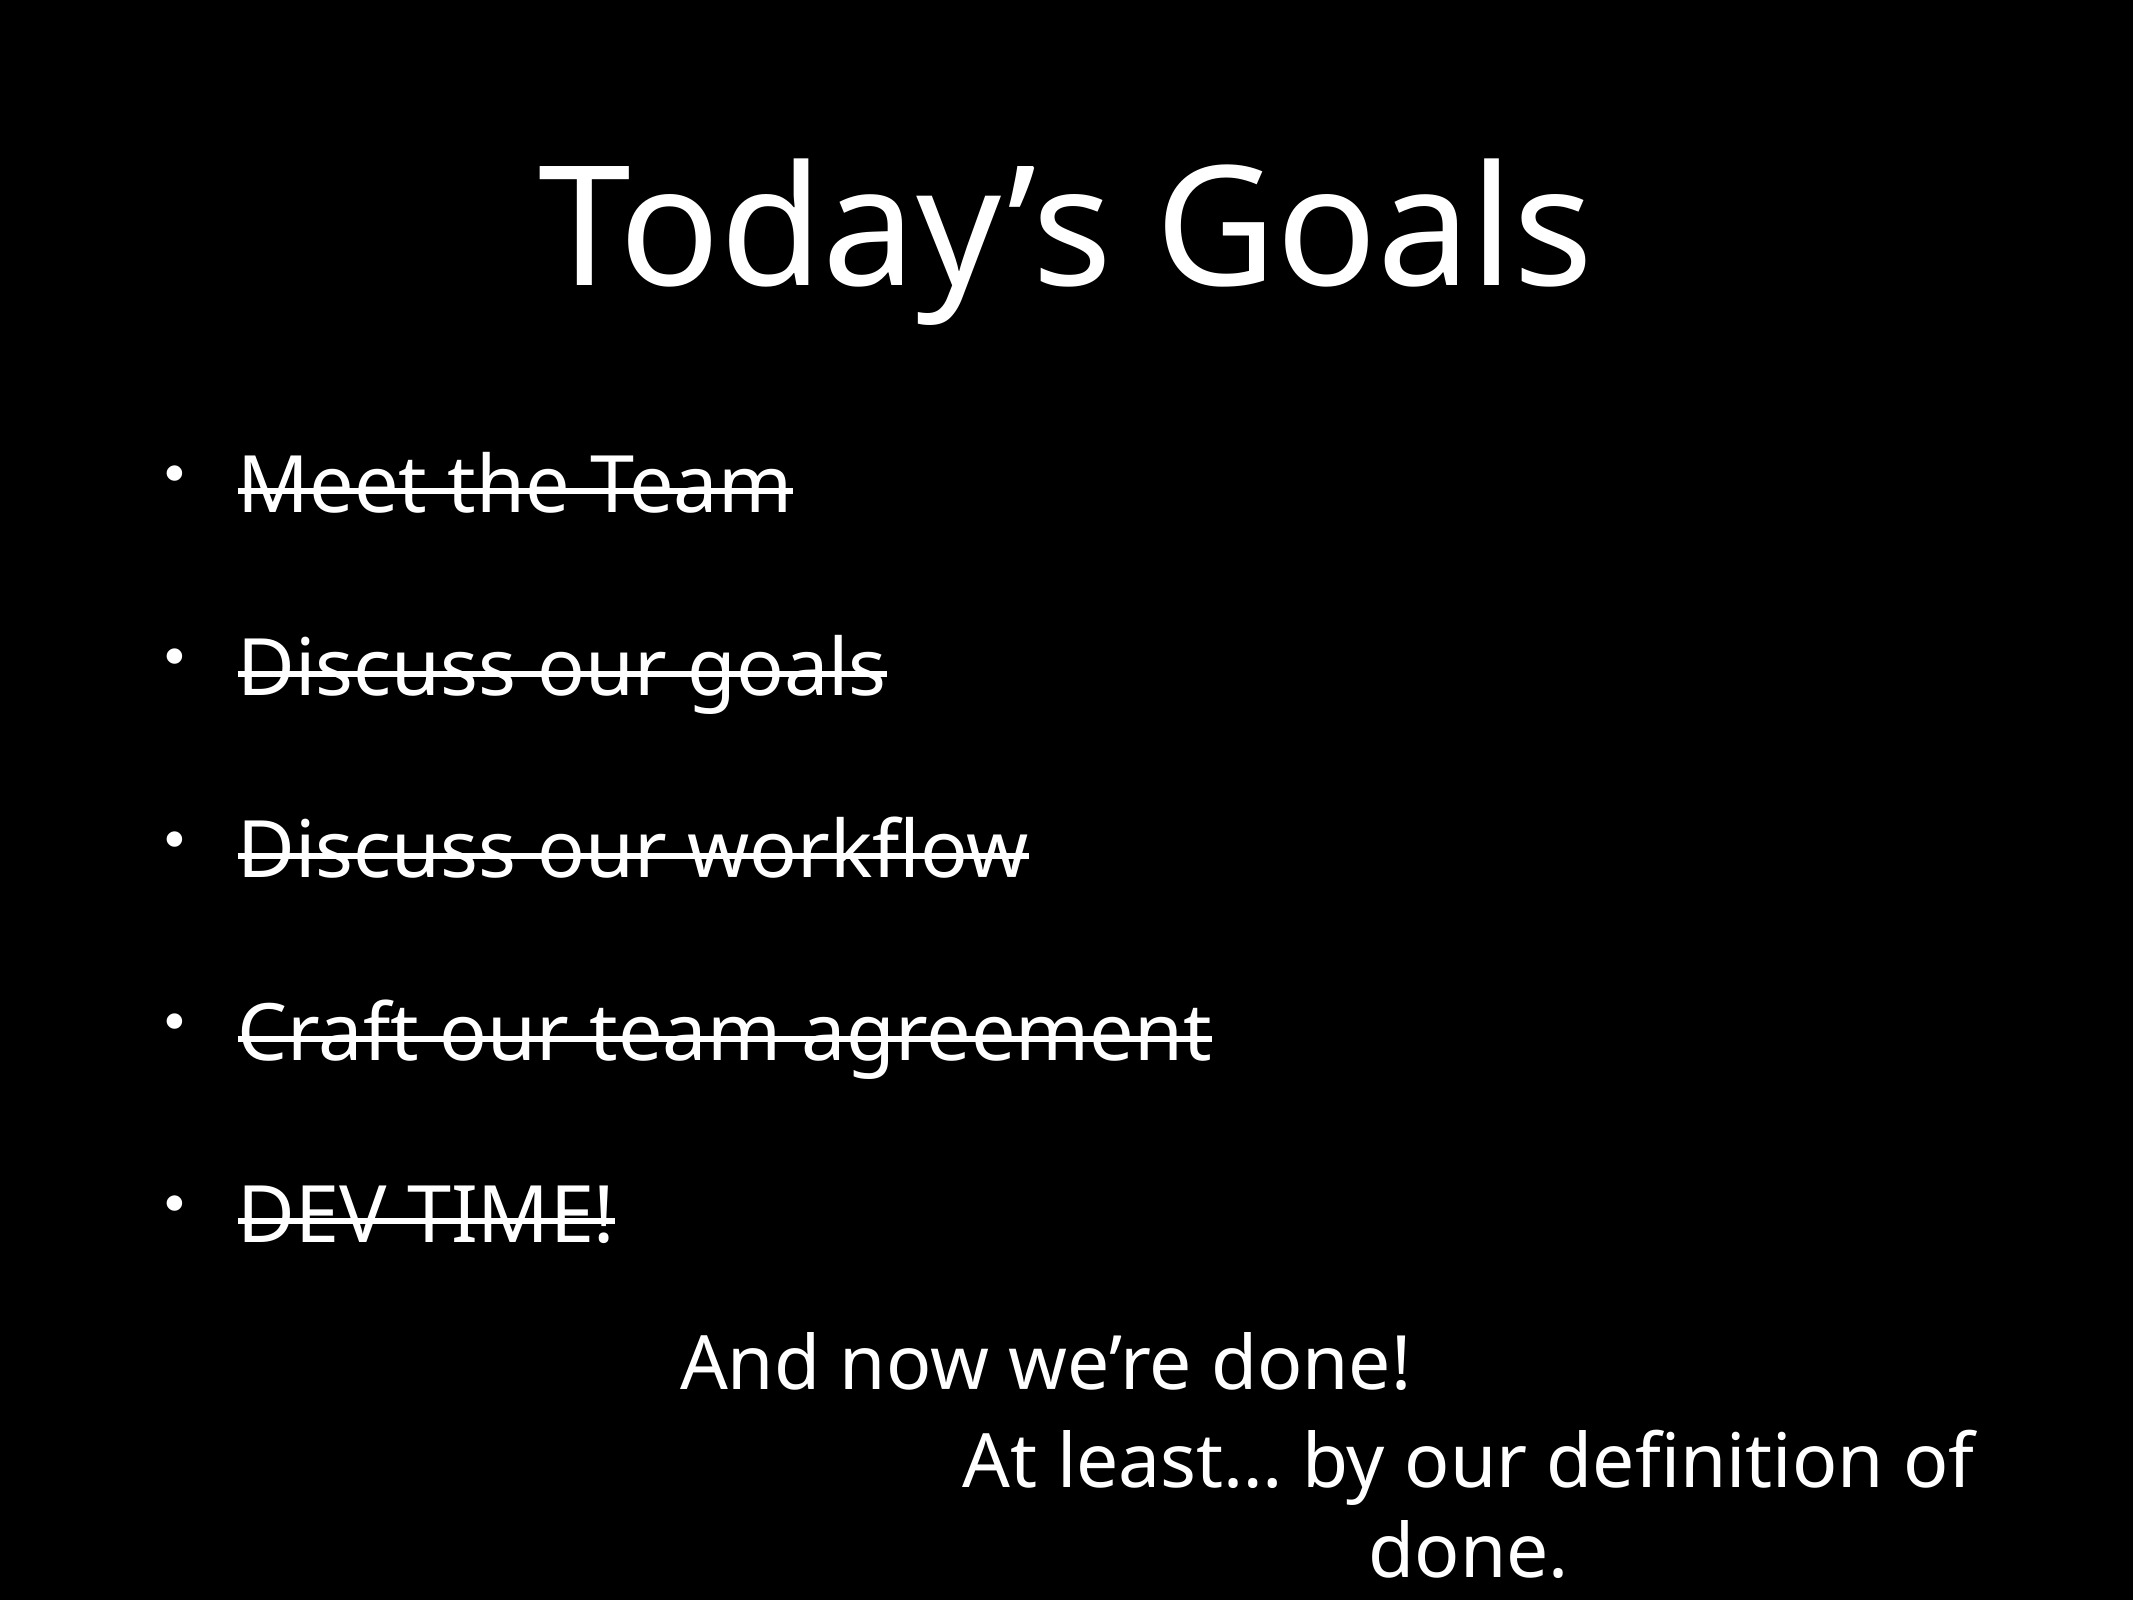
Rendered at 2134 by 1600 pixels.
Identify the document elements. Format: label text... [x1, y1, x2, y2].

text_box At least… by our definition of done. [856, 1403, 2081, 1600]
list Meet the Team Discuss our goals Discuss our workflow Craft our team agreement DEV TIME! [155, 424, 1978, 1277]
text_box And now we’re done! [642, 1305, 1469, 1413]
title Today’s Goals [155, 41, 1978, 397]
